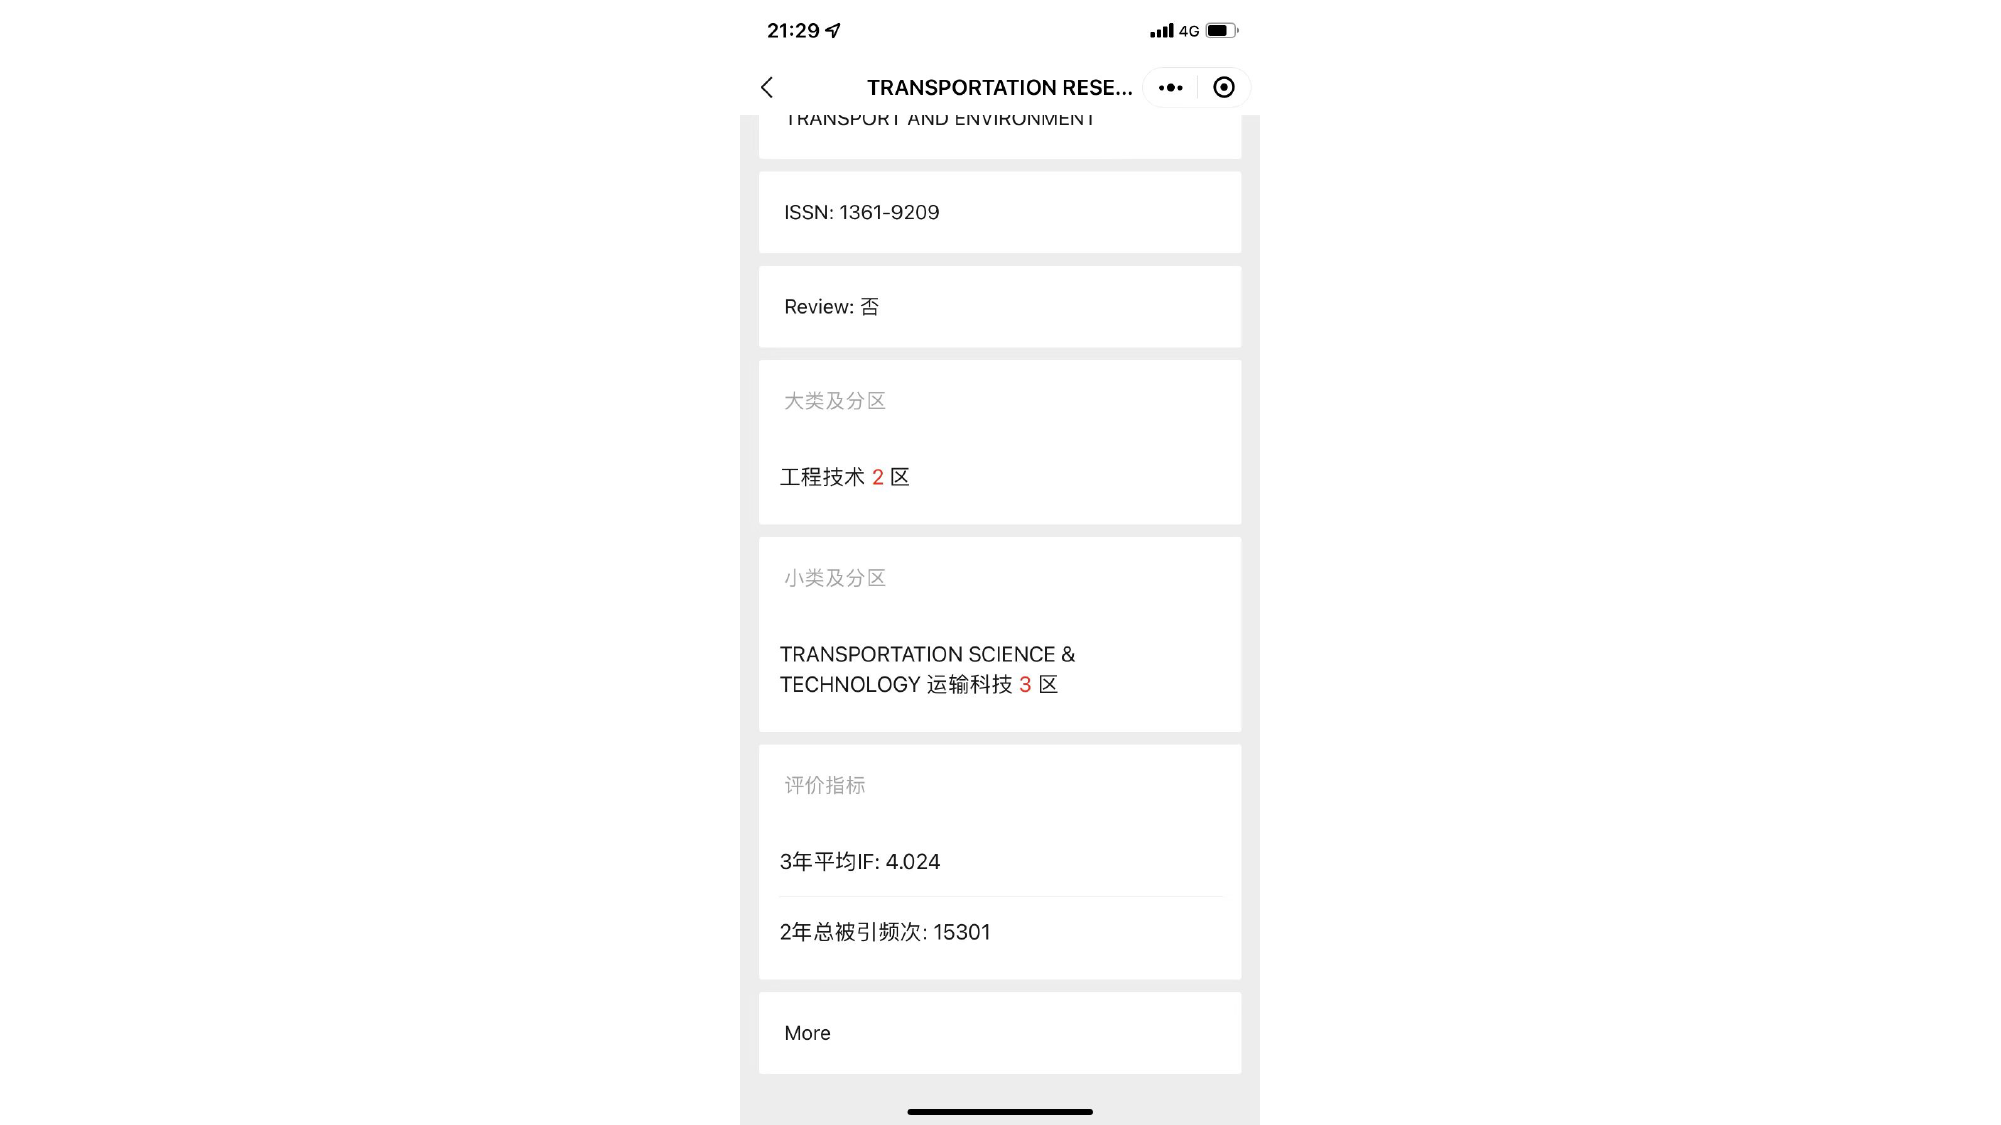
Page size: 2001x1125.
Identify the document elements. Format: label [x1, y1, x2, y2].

picture [739, 0, 1260, 1125]
